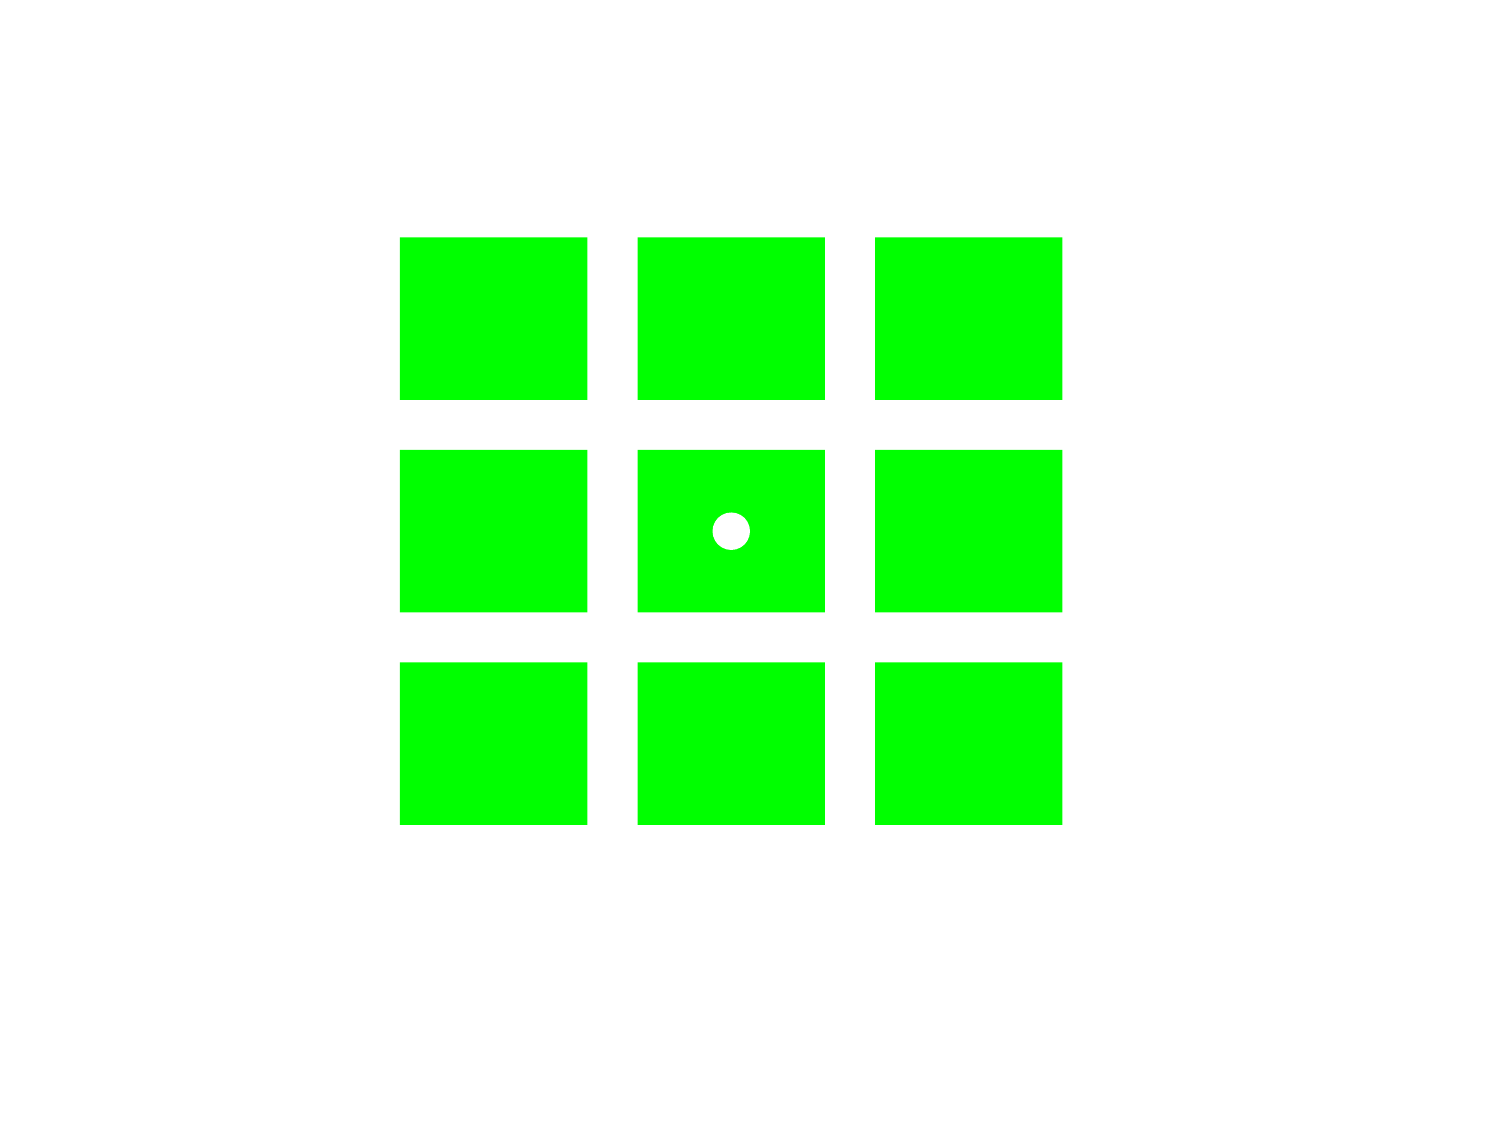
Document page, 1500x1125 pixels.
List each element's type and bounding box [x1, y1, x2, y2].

text_box [873, 661, 1064, 826]
text_box [636, 661, 827, 826]
text_box [398, 661, 589, 826]
text_box [636, 236, 827, 402]
text_box [873, 236, 1064, 402]
text_box [636, 448, 827, 614]
text_box [710, 510, 752, 552]
text_box [398, 448, 589, 614]
text_box [873, 448, 1064, 614]
text_box [398, 236, 589, 402]
